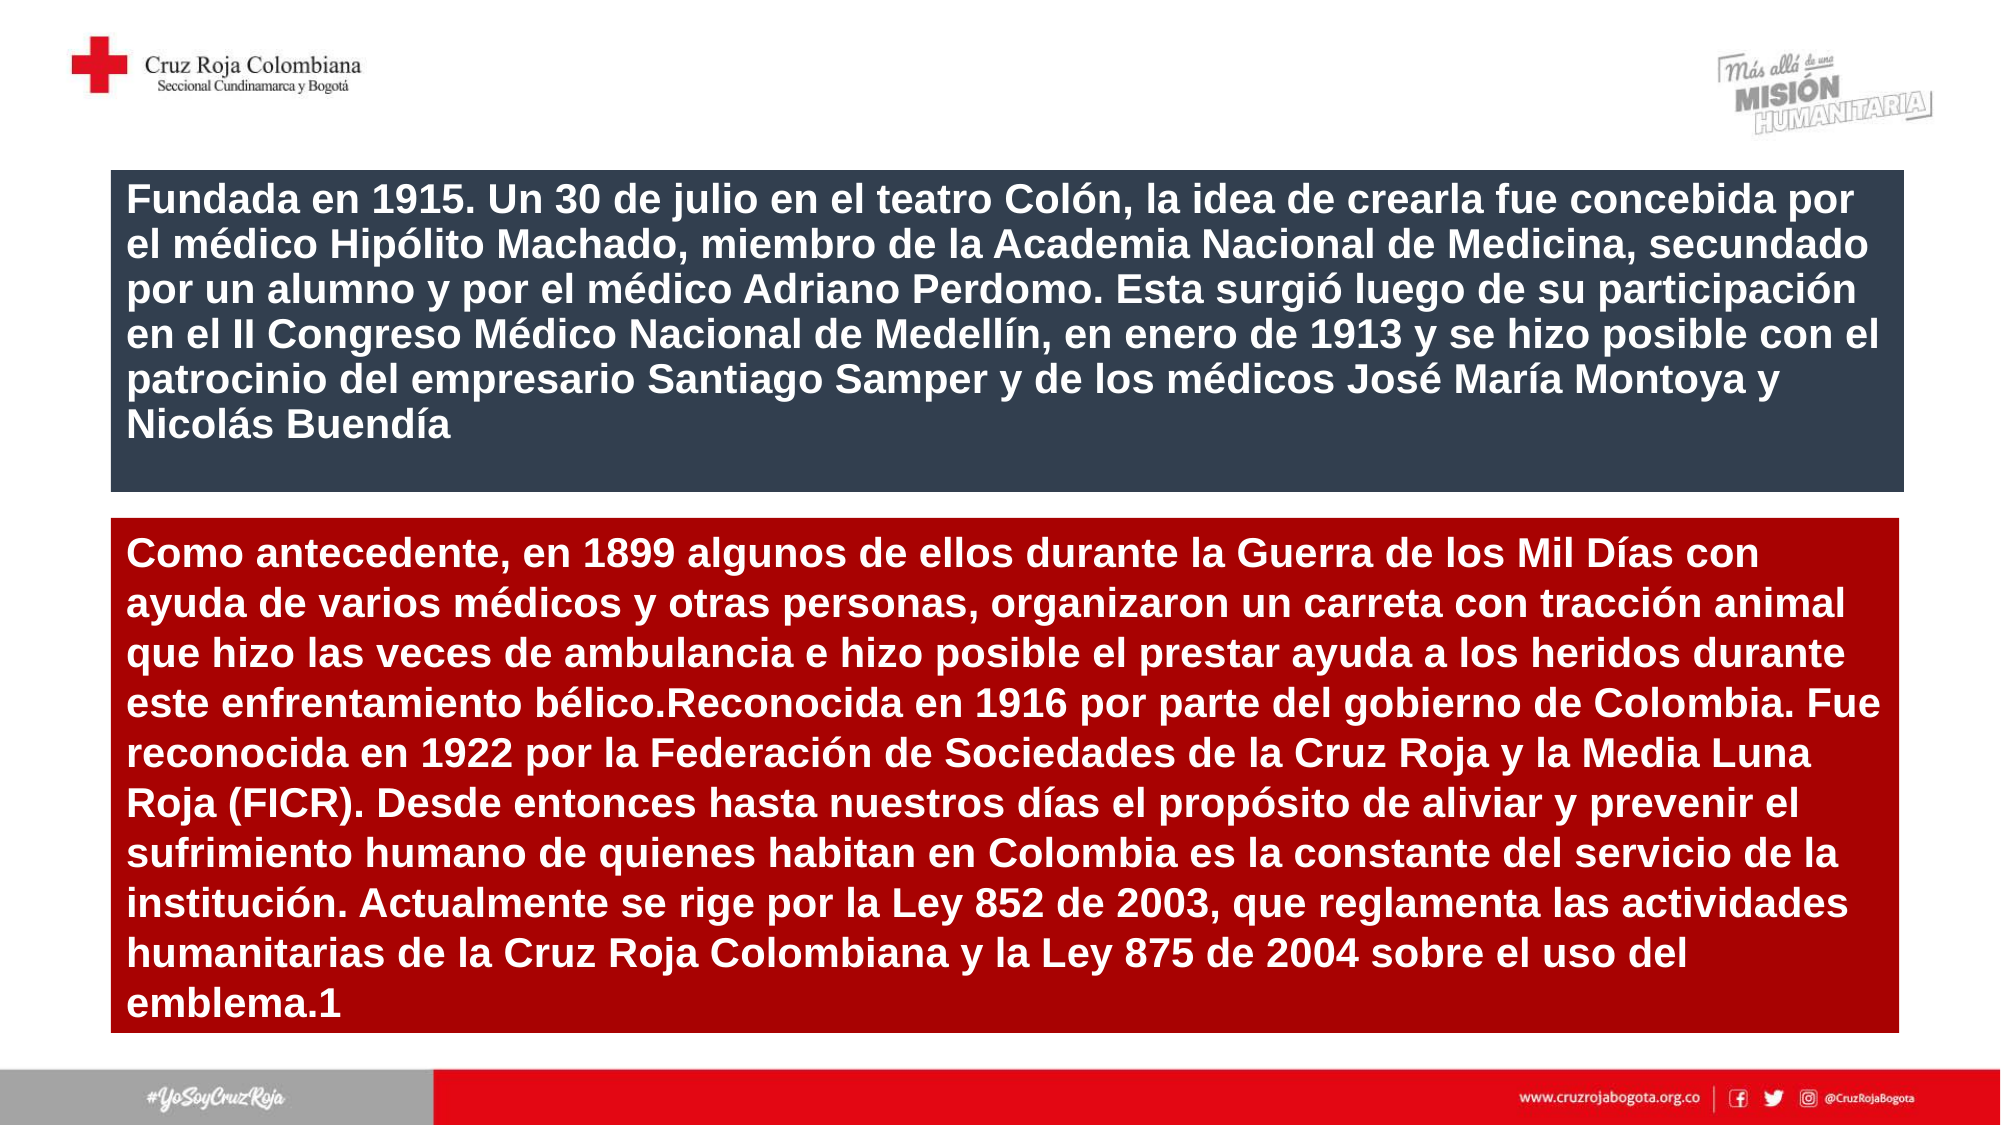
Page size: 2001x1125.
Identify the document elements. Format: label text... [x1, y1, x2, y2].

text_box Como antecedente, en 1899 algunos de ellos durante la Guerra de los Mil Días con ayuda de varios médicos y otras personas, organizaron un carreta con tracción animal que hizo las veces de ambulancia e hizo posible el prestar ayuda a los heridos durante este enfrentamiento bélico.​Reconocida en 1916 por parte del gobierno de Colombia. Fue reconocida en 1922 por la Federación de Sociedades de la Cruz Roja y la Media Luna Roja (FICR). Desde entonces hasta nuestros días el propósito de aliviar y prevenir el sufrimiento humano de quienes habitan en Colombia es la constante del servicio de la institución. Actualmente se rige por la Ley 852 de 2003, que reglamenta las actividades humanitarias de la Cruz Roja Colombiana y la Ley 875 de 2004 sobre el uso del emblema.1​ [110, 517, 1900, 1033]
picture [0, 0, 2001, 1125]
list Fundada en 1915. Un 30 de julio en el teatro Colón, la idea de crearla fue concebida por el médico Hipólito Machado, miembro de la Academia Nacional de Medicina, secundado por un alumno y por el médico Adriano Perdomo. Esta surgió luego de su participación en el II Congreso Médico Nacional de Medellín, en enero de 1913 y se hizo posible con el patrocinio del empresario Santiago Samper y de los médicos José María Montoya y Nicolás Buendía [110, 170, 1904, 492]
